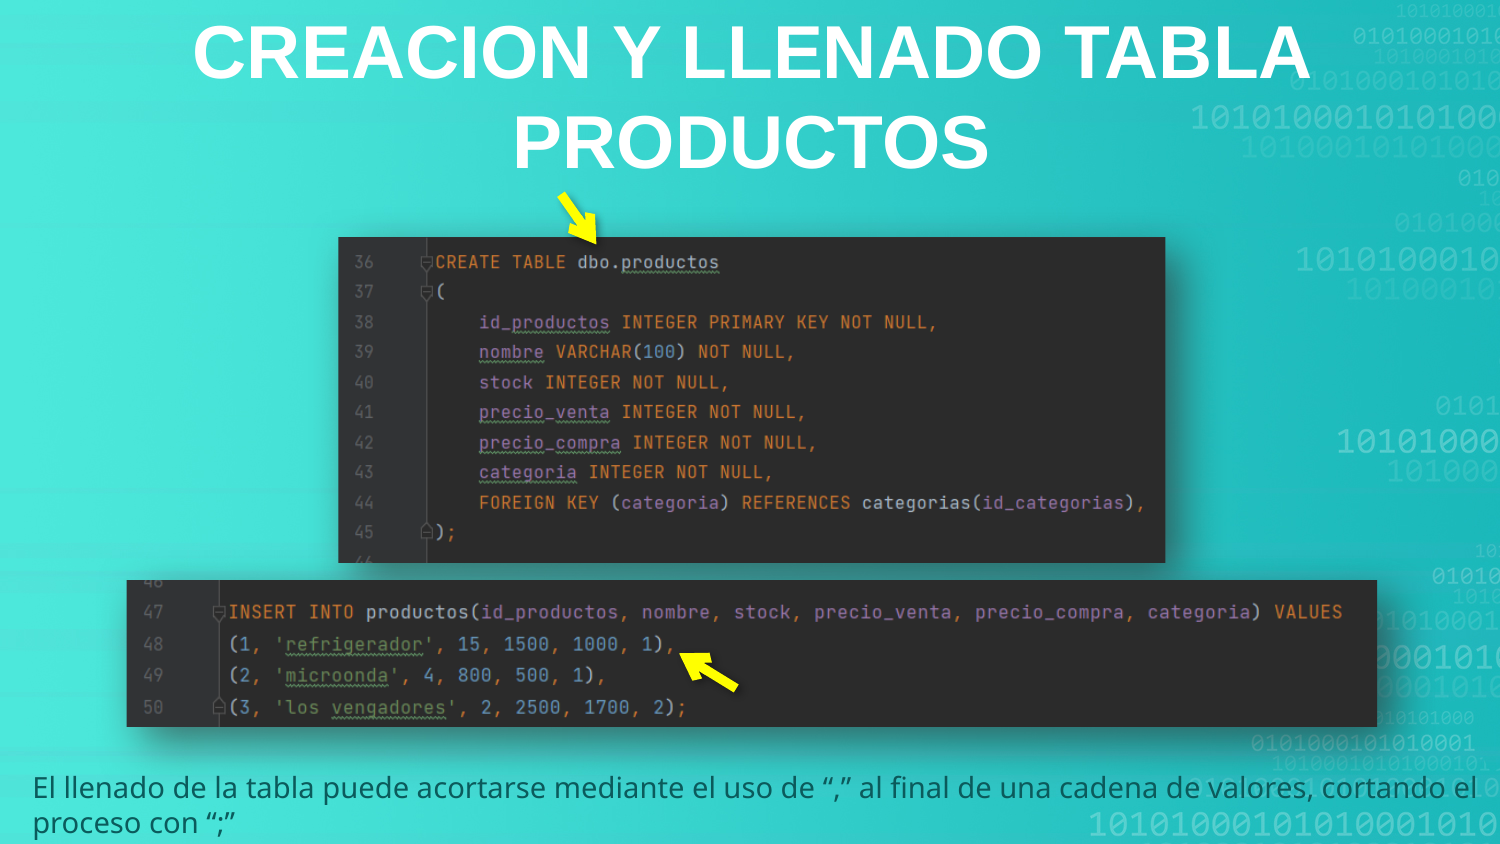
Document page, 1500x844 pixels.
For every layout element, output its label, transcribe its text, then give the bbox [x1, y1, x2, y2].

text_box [560, 193, 597, 245]
text_box El llenado de la tabla puede acortarse mediante el uso de “,” al final de una cadena de valores, cortando el proceso con “;” [17, 761, 1500, 844]
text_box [678, 653, 737, 689]
picture [0, 0, 1500, 844]
list CREACION Y LLENADO TABLA PRODUCTOS [1, 46, 1500, 142]
